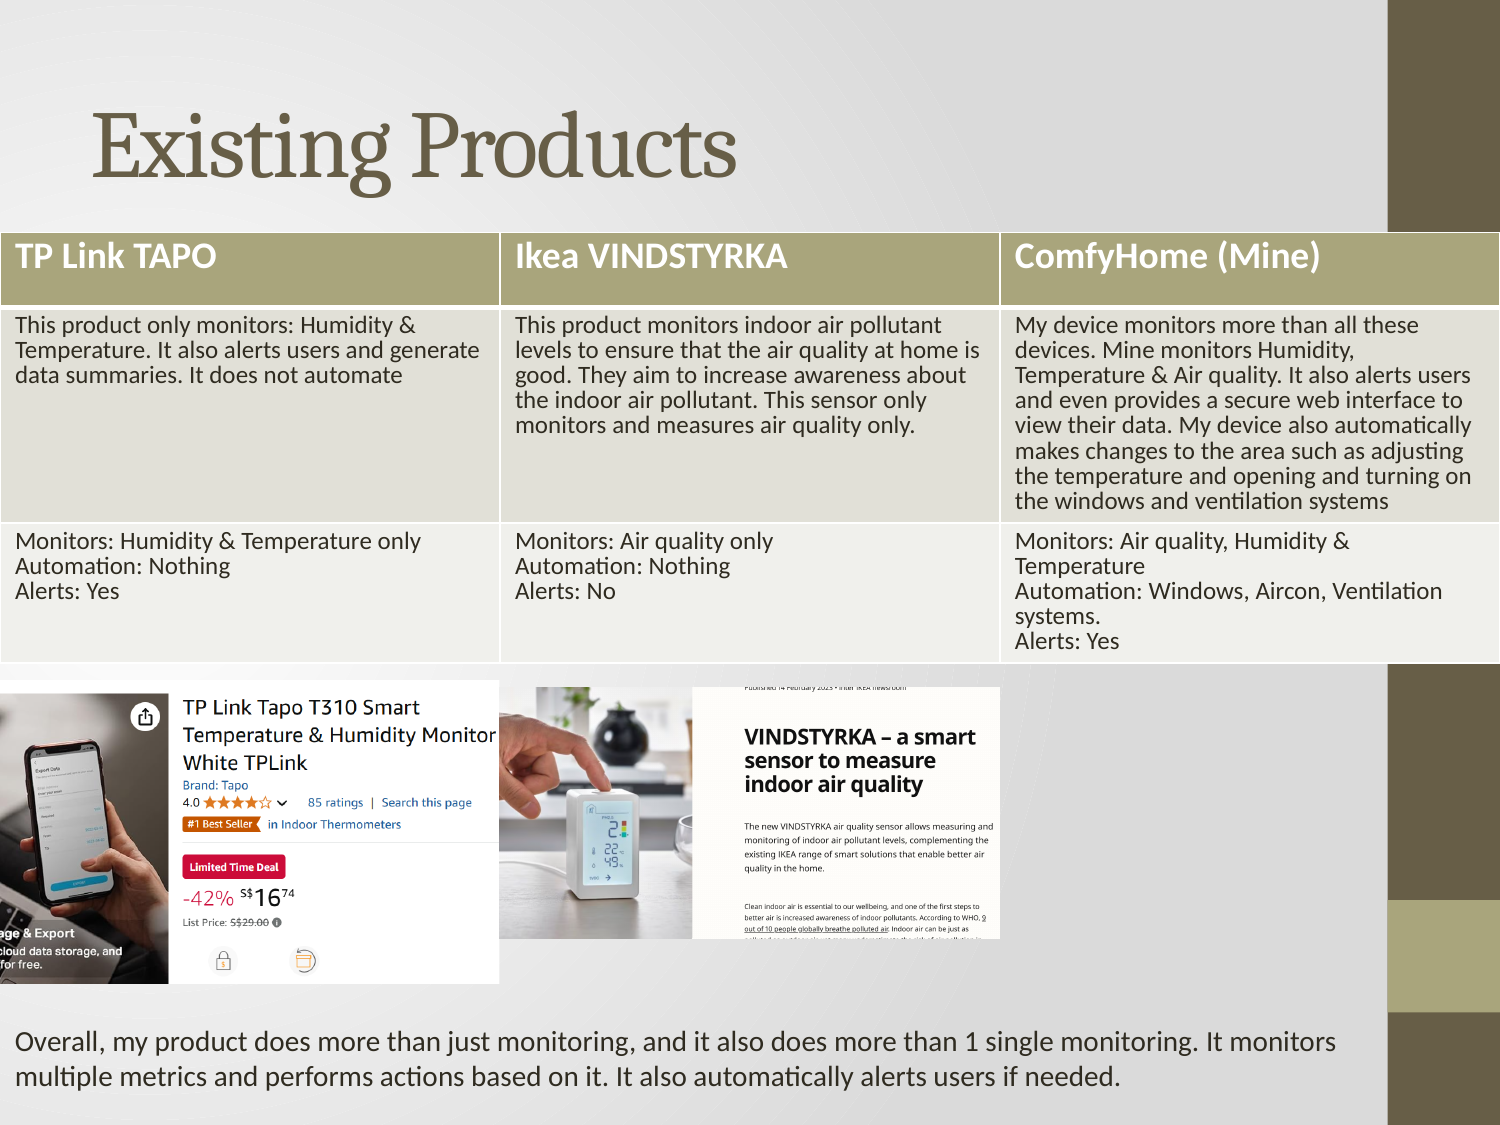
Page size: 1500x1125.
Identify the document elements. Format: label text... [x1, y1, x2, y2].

table_header TP Link TAPO [1, 233, 499, 305]
table_cell My device monitors more than all these devices. Mine monitors Humidity, Temperature & Air quality. It also alerts users and even provides a secure web interface to view their data. My device also automatically makes changes to the area such as adjusting the temperature and opening and turning on the windows and ventilation systems [1001, 310, 1499, 522]
table_cell This product only monitors: Humidity & Temperature. It also alerts users and generate data summaries. It does not automate [1, 310, 499, 522]
table_cell Monitors: Humidity & Temperature only Automation: Nothing Alerts: Yes [1, 524, 499, 662]
title Existing Products [75, 45, 1325, 232]
text_box Overall, my product does more than just monitoring, and it also does more than 1 single monitoring. It monitors multiple metrics and performs actions based on it. It also automatically alerts users if needed. [0, 1015, 1408, 1100]
table_header Ikea VINDSTYRKA [501, 233, 999, 305]
picture [0, 680, 1001, 984]
table_cell Monitors: Air quality, Humidity & Temperature Automation: Windows, Aircon, Ventilation systems. Alerts: Yes [1001, 524, 1499, 662]
table_cell This product monitors indoor air pollutant levels to ensure that the air quality at home is good. They aim to increase awareness about the indoor air pollutant. This sensor only monitors and measures air quality only. [501, 310, 999, 522]
table_cell Monitors: Air quality only Automation: Nothing Alerts: No [501, 524, 999, 662]
table_header ComfyHome (Mine) [1001, 233, 1499, 305]
